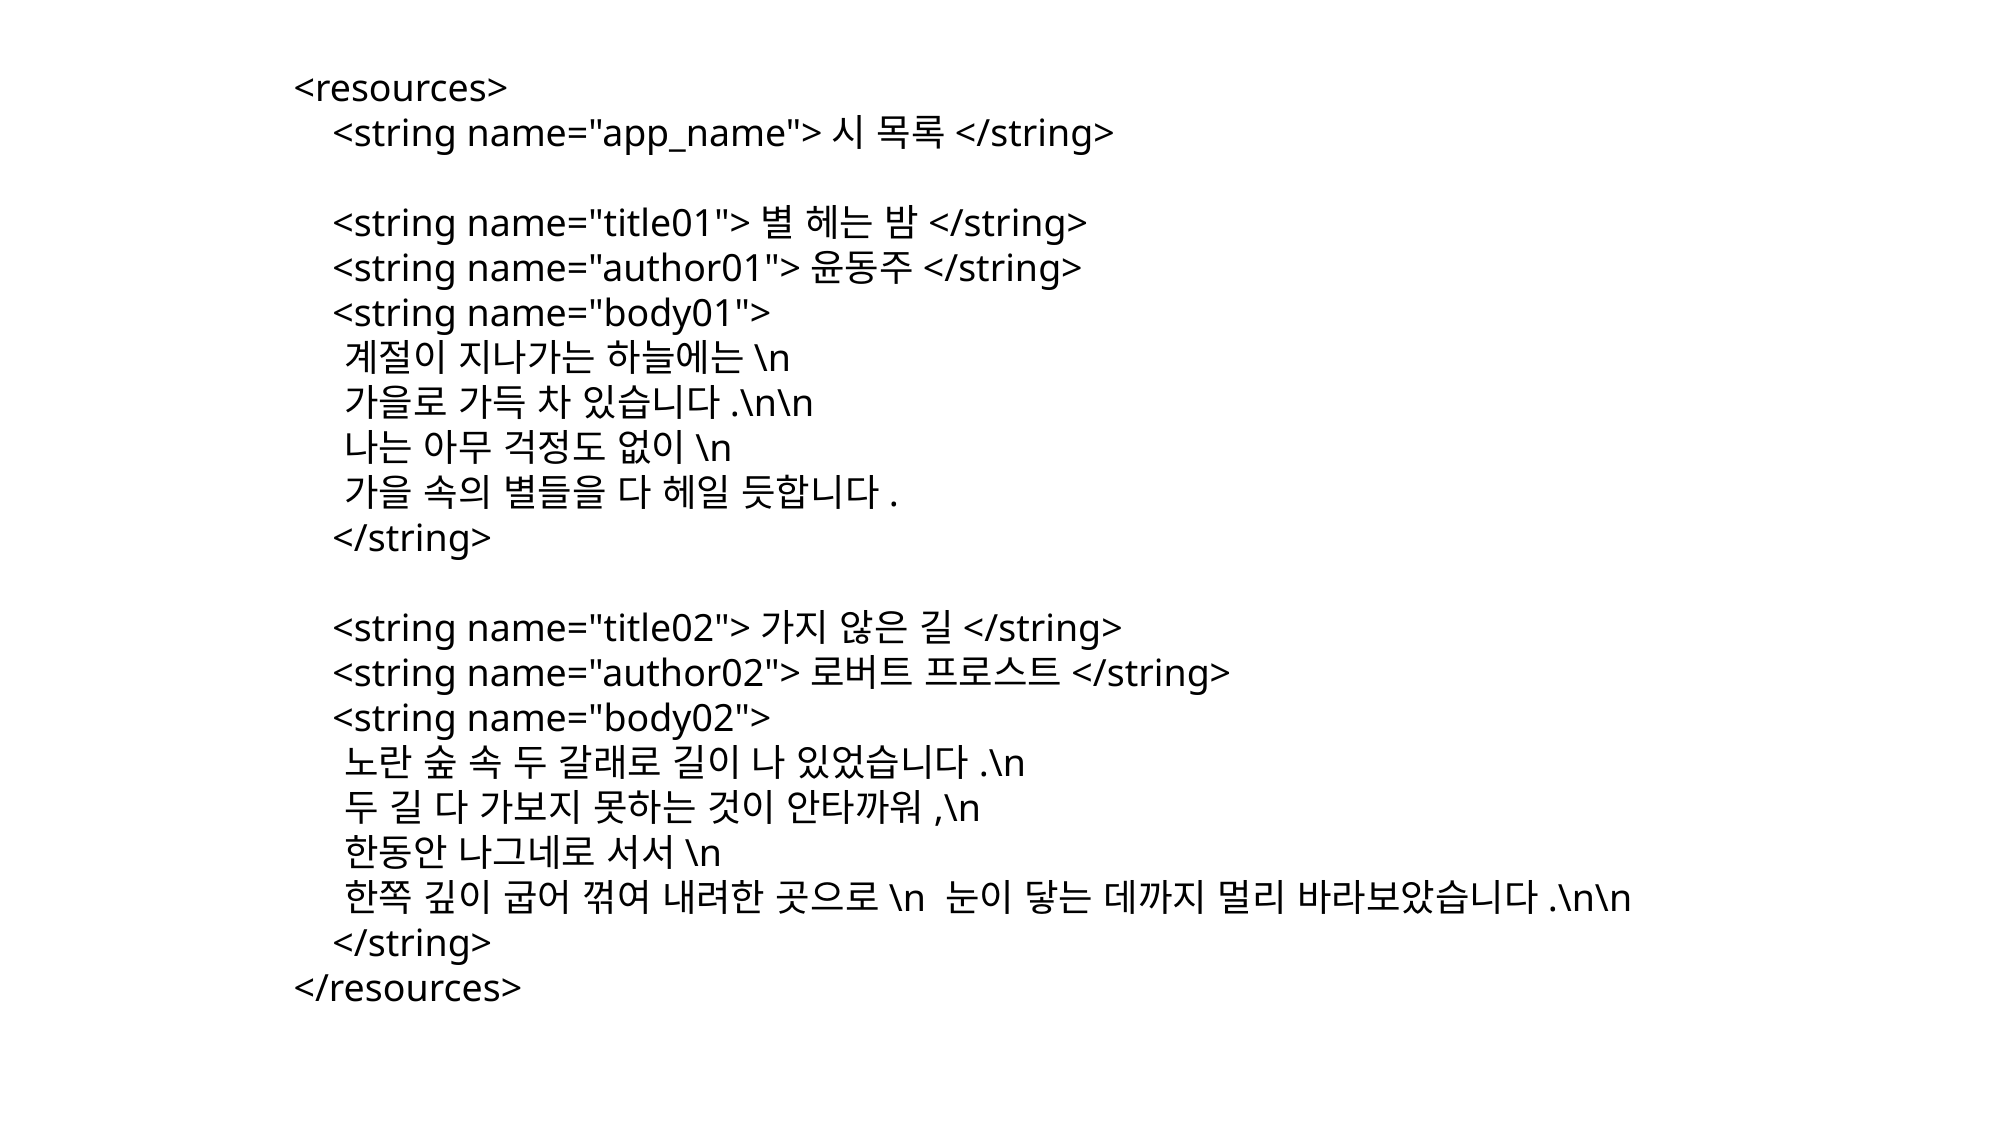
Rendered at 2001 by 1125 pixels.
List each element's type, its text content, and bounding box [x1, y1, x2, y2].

text_box <resources> <string name="app_name">시 목록</string> <string name="title01">별 헤는 밤</string> <string name="author01">윤동주</string> <string name="body01"> 계절이 지나가는 하늘에는\n 가을로 가득 차 있습니다.\n\n 나는 아무 걱정도 없이\n 가을 속의 별들을 다 헤일 듯합니다. </string> <string name="title02">가지 않은 길</string> <string name="author02">로버트 프로스트</string> <string name="body02"> 노란 숲 속 두 갈래로 길이 나 있었습니다.\n 두 길 다 가보지 못하는 것이 안타까워,\n 한동안 나그네로 서서\n 한쪽 깊이 굽어 꺾여 내려한 곳으로\n 눈이 닿는 데까지 멀리 바라보았습니다.\n\n </string> </resources> [278, 56, 1648, 1062]
